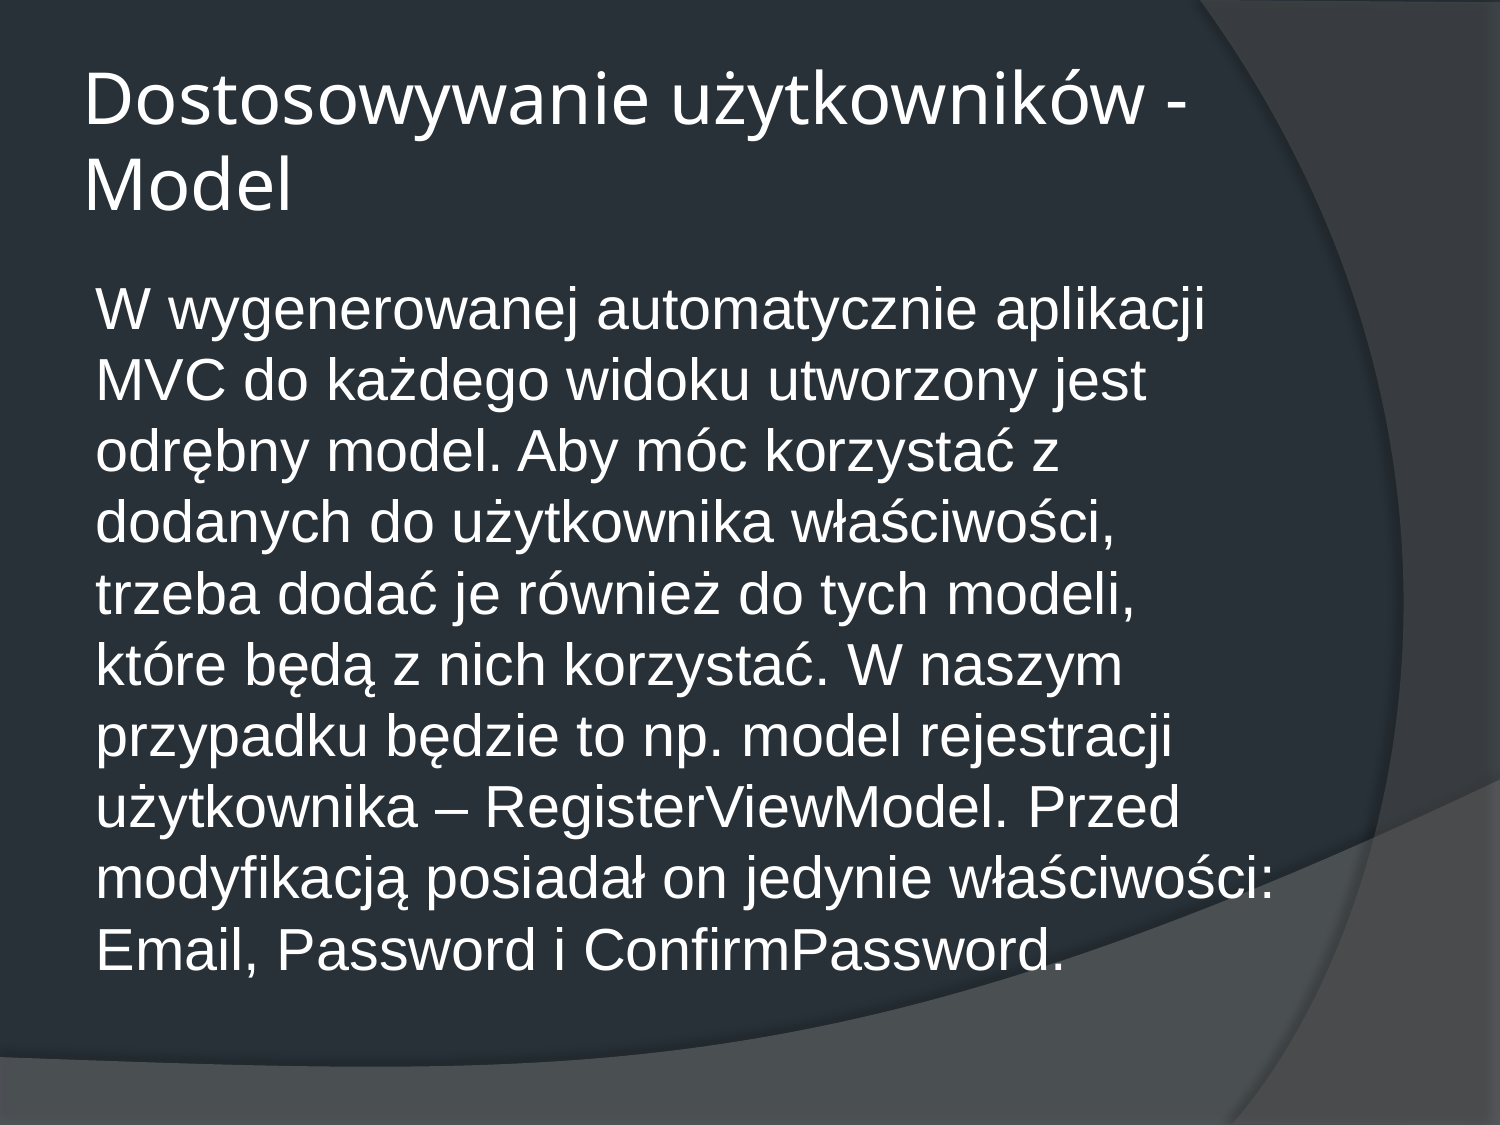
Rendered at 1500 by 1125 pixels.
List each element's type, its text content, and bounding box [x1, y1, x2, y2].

title Dostosowywanie użytkowników - Model [75, 45, 1300, 233]
list W wygenerowanej automatycznie aplikacji MVC do każdego widoku utworzony jest odrębny model. Aby móc korzystać z dodanych do użytkownika właściwości, trzeba dodać je również do tych modeli, które będą z nich korzystać. W naszym przypadku będzie to np. model rejestracji użytkownika – RegisterViewModel. Przed modyfikacją posiadał on jedynie właściwości: Email, Password i ConfirmPassword. [75, 262, 1300, 1005]
